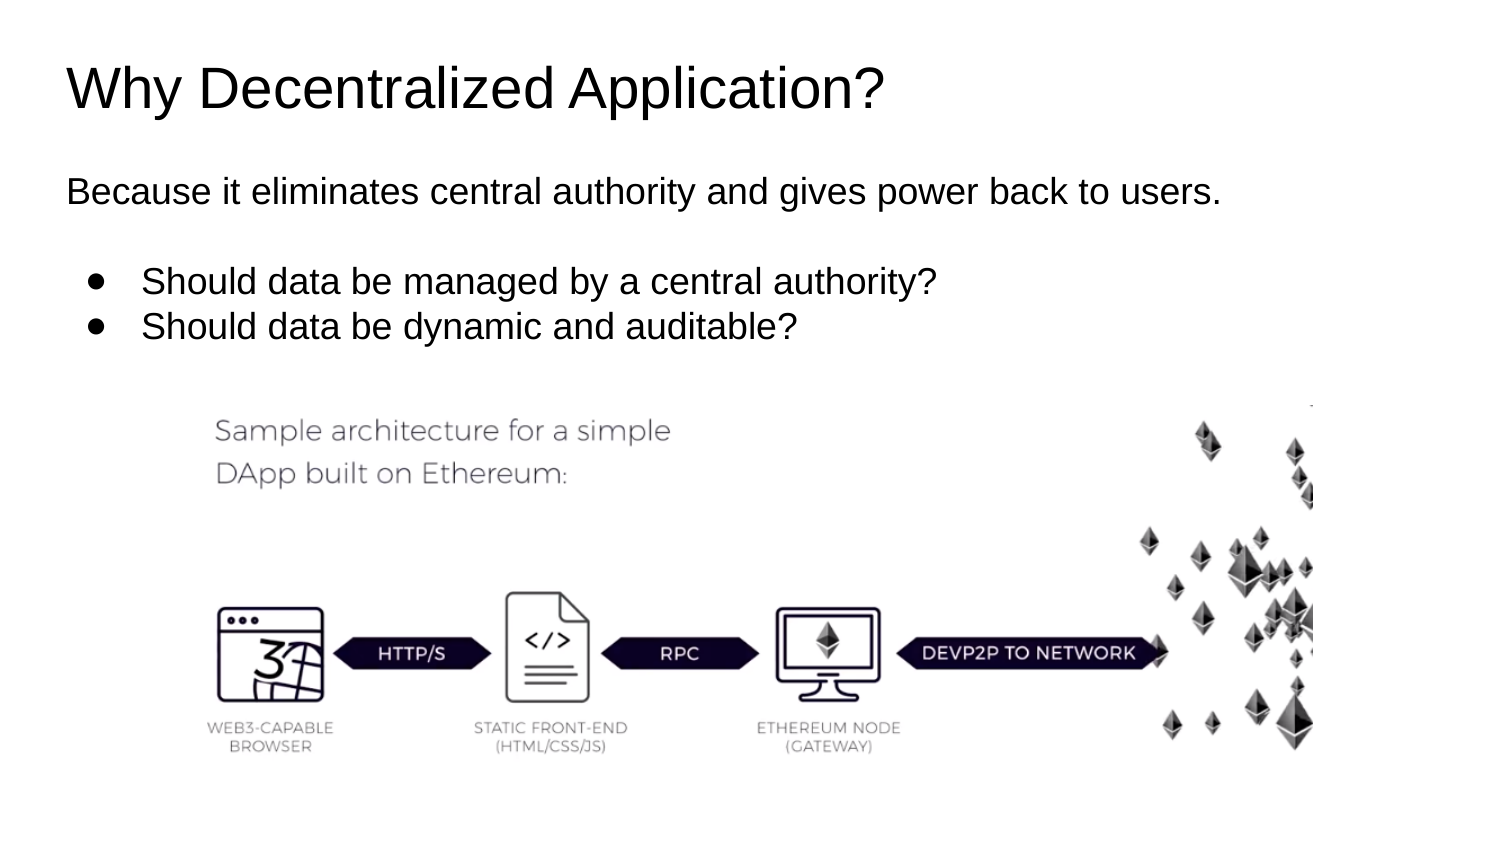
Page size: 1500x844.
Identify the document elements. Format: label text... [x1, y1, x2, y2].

text_box Because it eliminates central authority and gives power back to users. Should data be managed by a central authority? Should data be dynamic and auditable? [51, 151, 1399, 361]
picture [187, 405, 1313, 784]
title Why Decentralized Application? [51, 34, 1449, 129]
